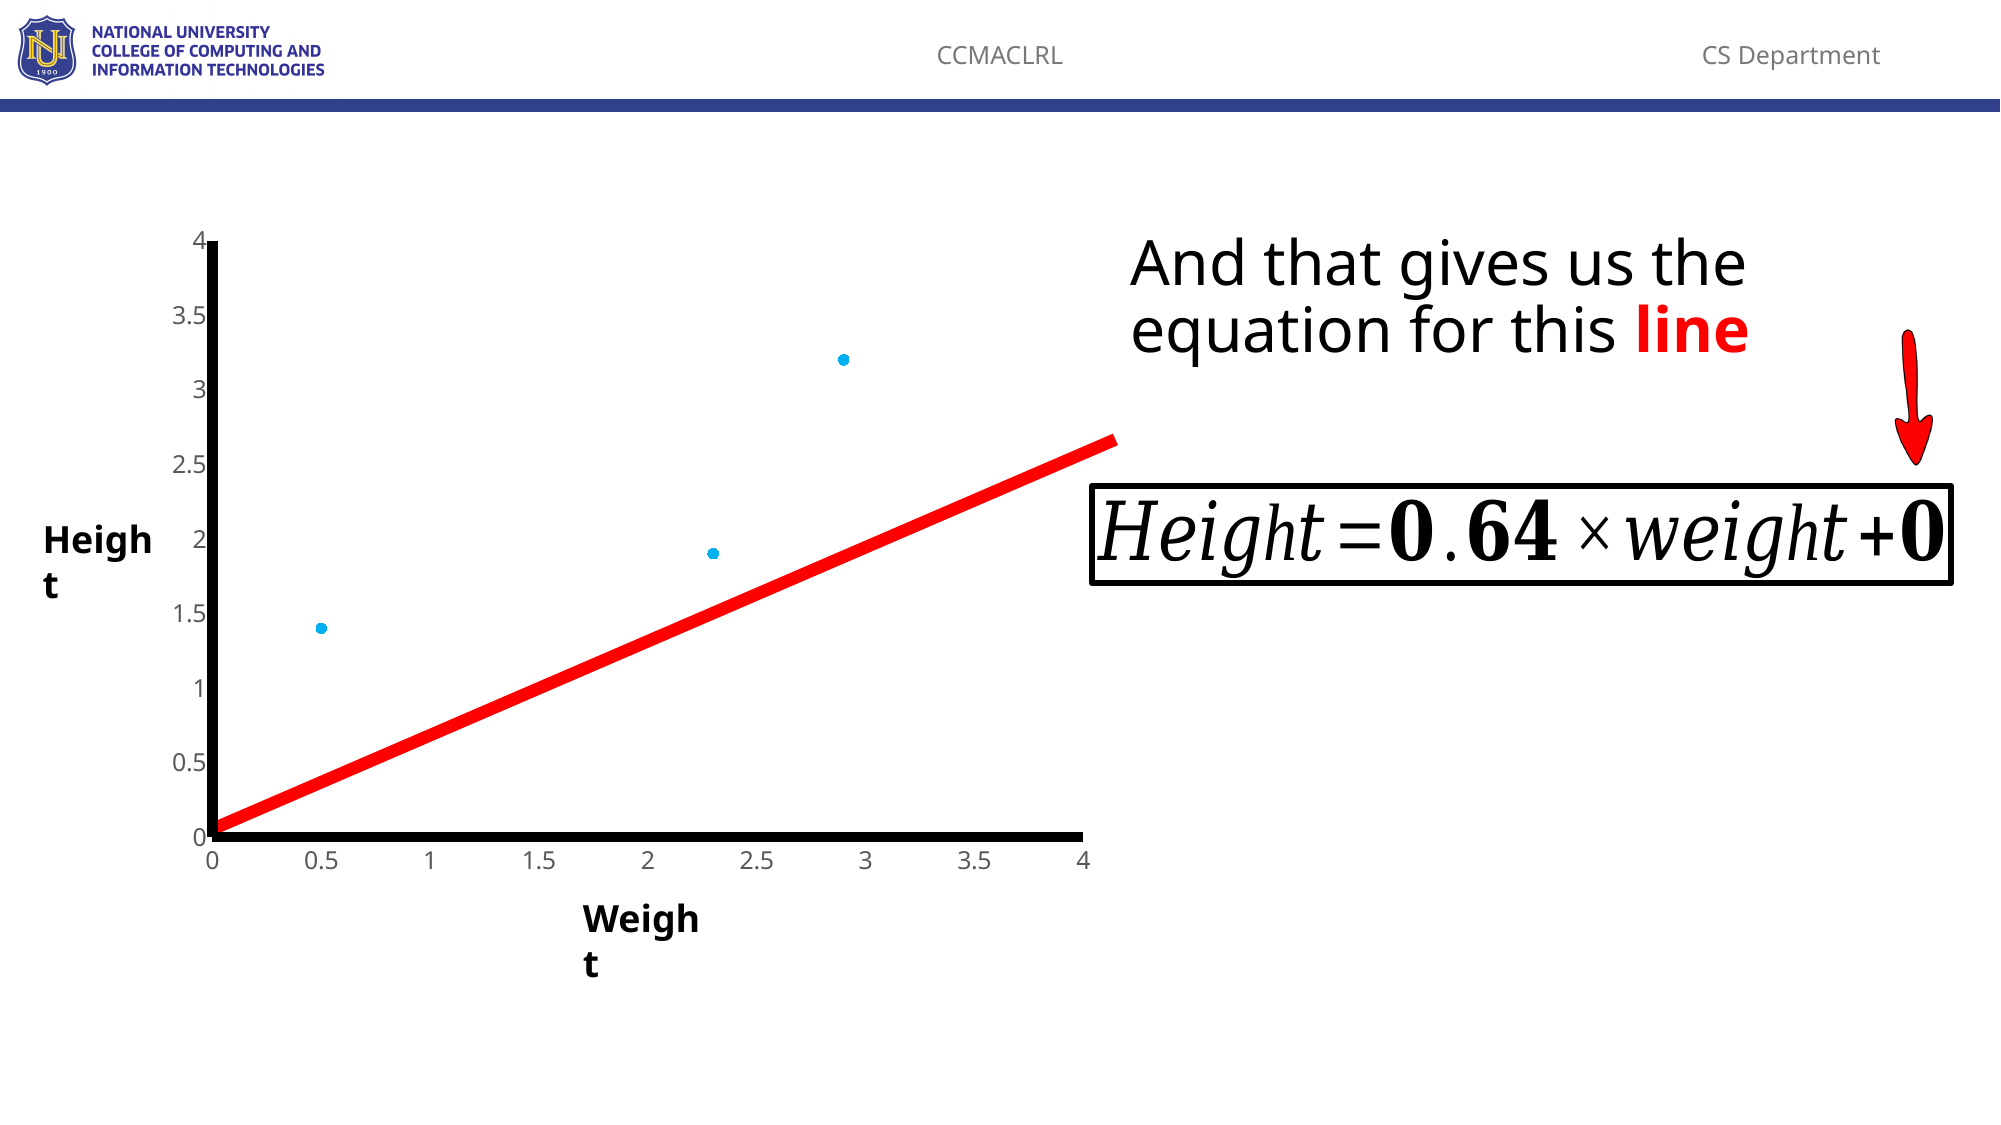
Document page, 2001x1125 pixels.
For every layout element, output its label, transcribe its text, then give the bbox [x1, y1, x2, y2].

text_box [1096, 438, 1116, 829]
chart [171, 222, 1096, 889]
text_box Weight [568, 889, 721, 993]
picture [0, 0, 337, 99]
list And that gives us the equation for this line [1115, 223, 1860, 355]
picture [1822, 311, 2000, 490]
text_box Height [27, 509, 171, 614]
